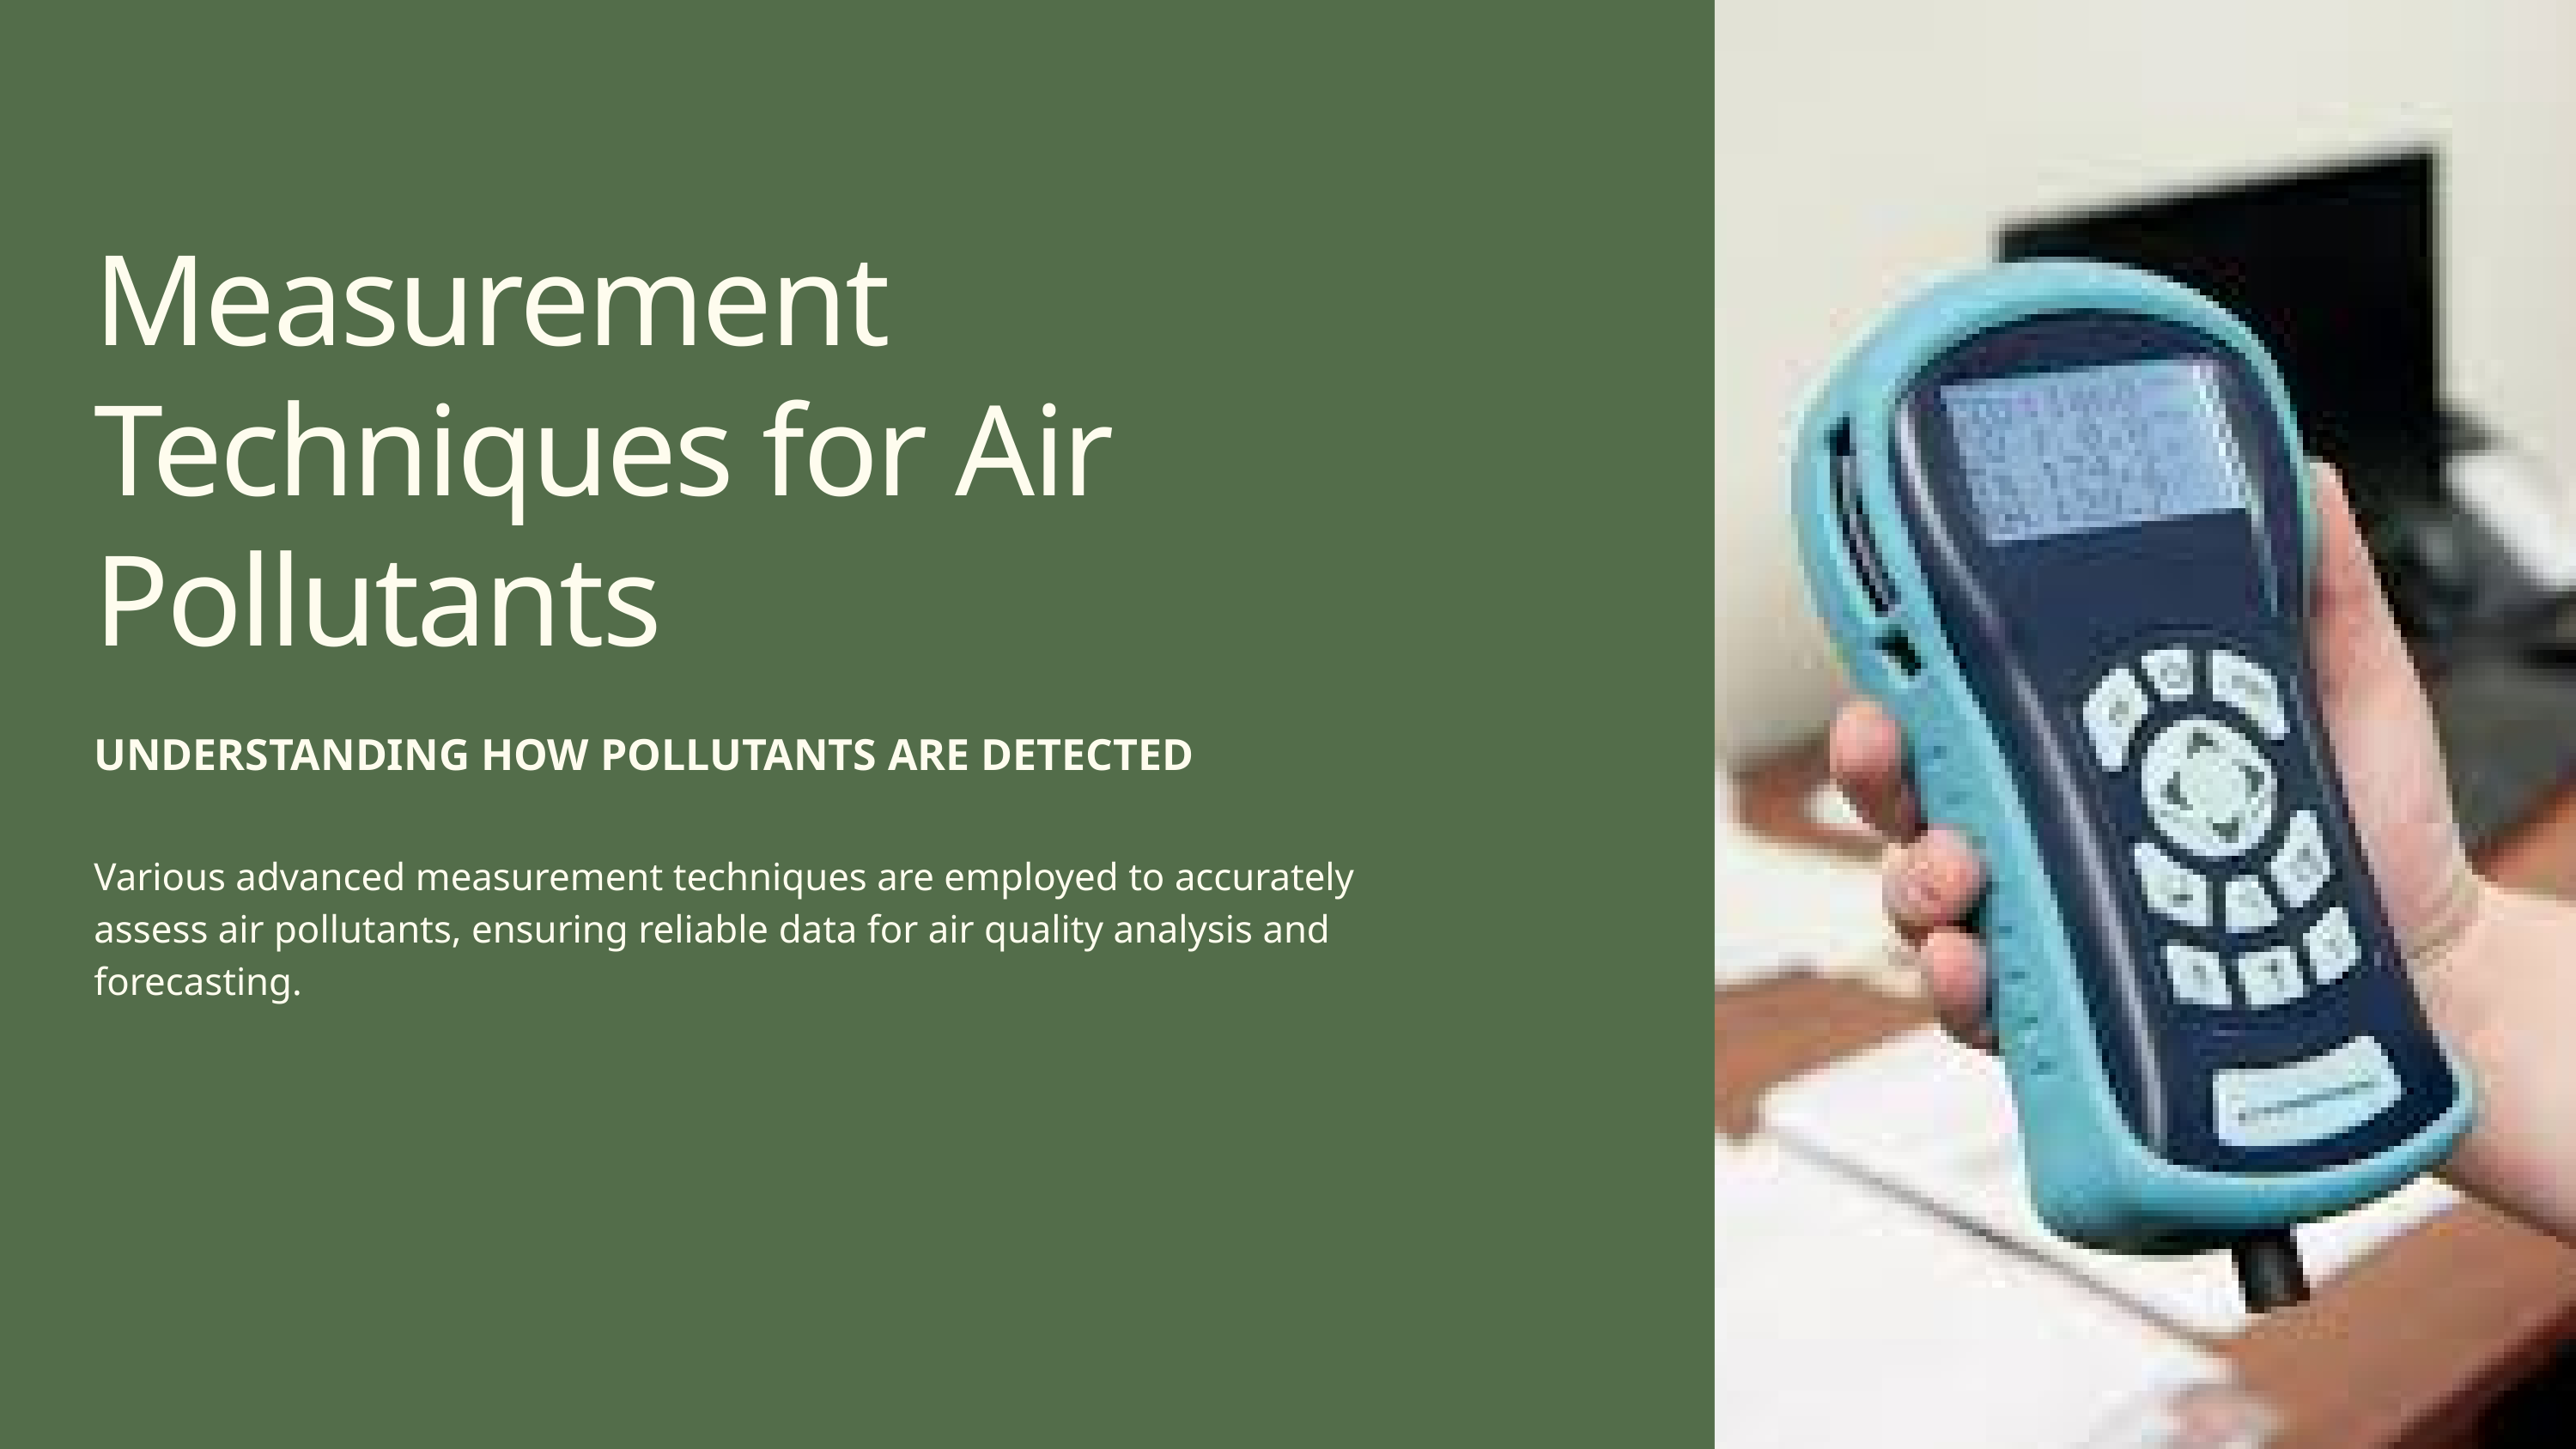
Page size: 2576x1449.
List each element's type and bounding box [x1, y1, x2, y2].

text_box [1714, 0, 2576, 1449]
text_box [94, 219, 1470, 947]
